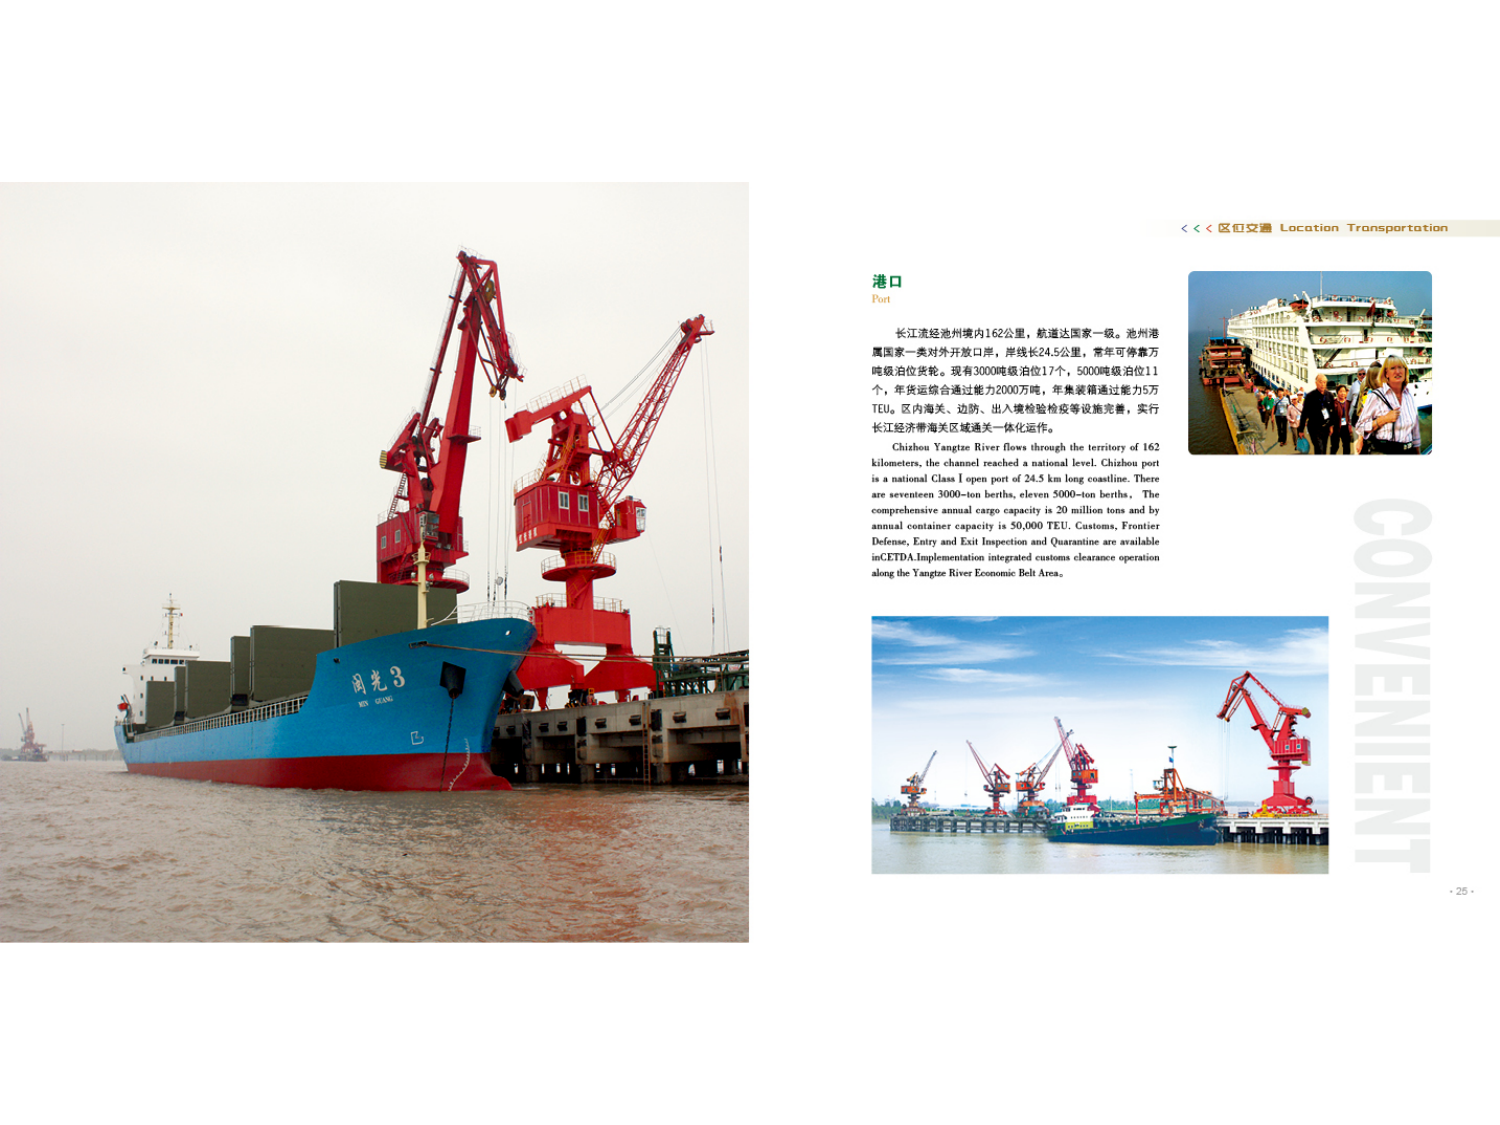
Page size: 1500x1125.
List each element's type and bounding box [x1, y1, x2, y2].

picture [0, 182, 1500, 943]
